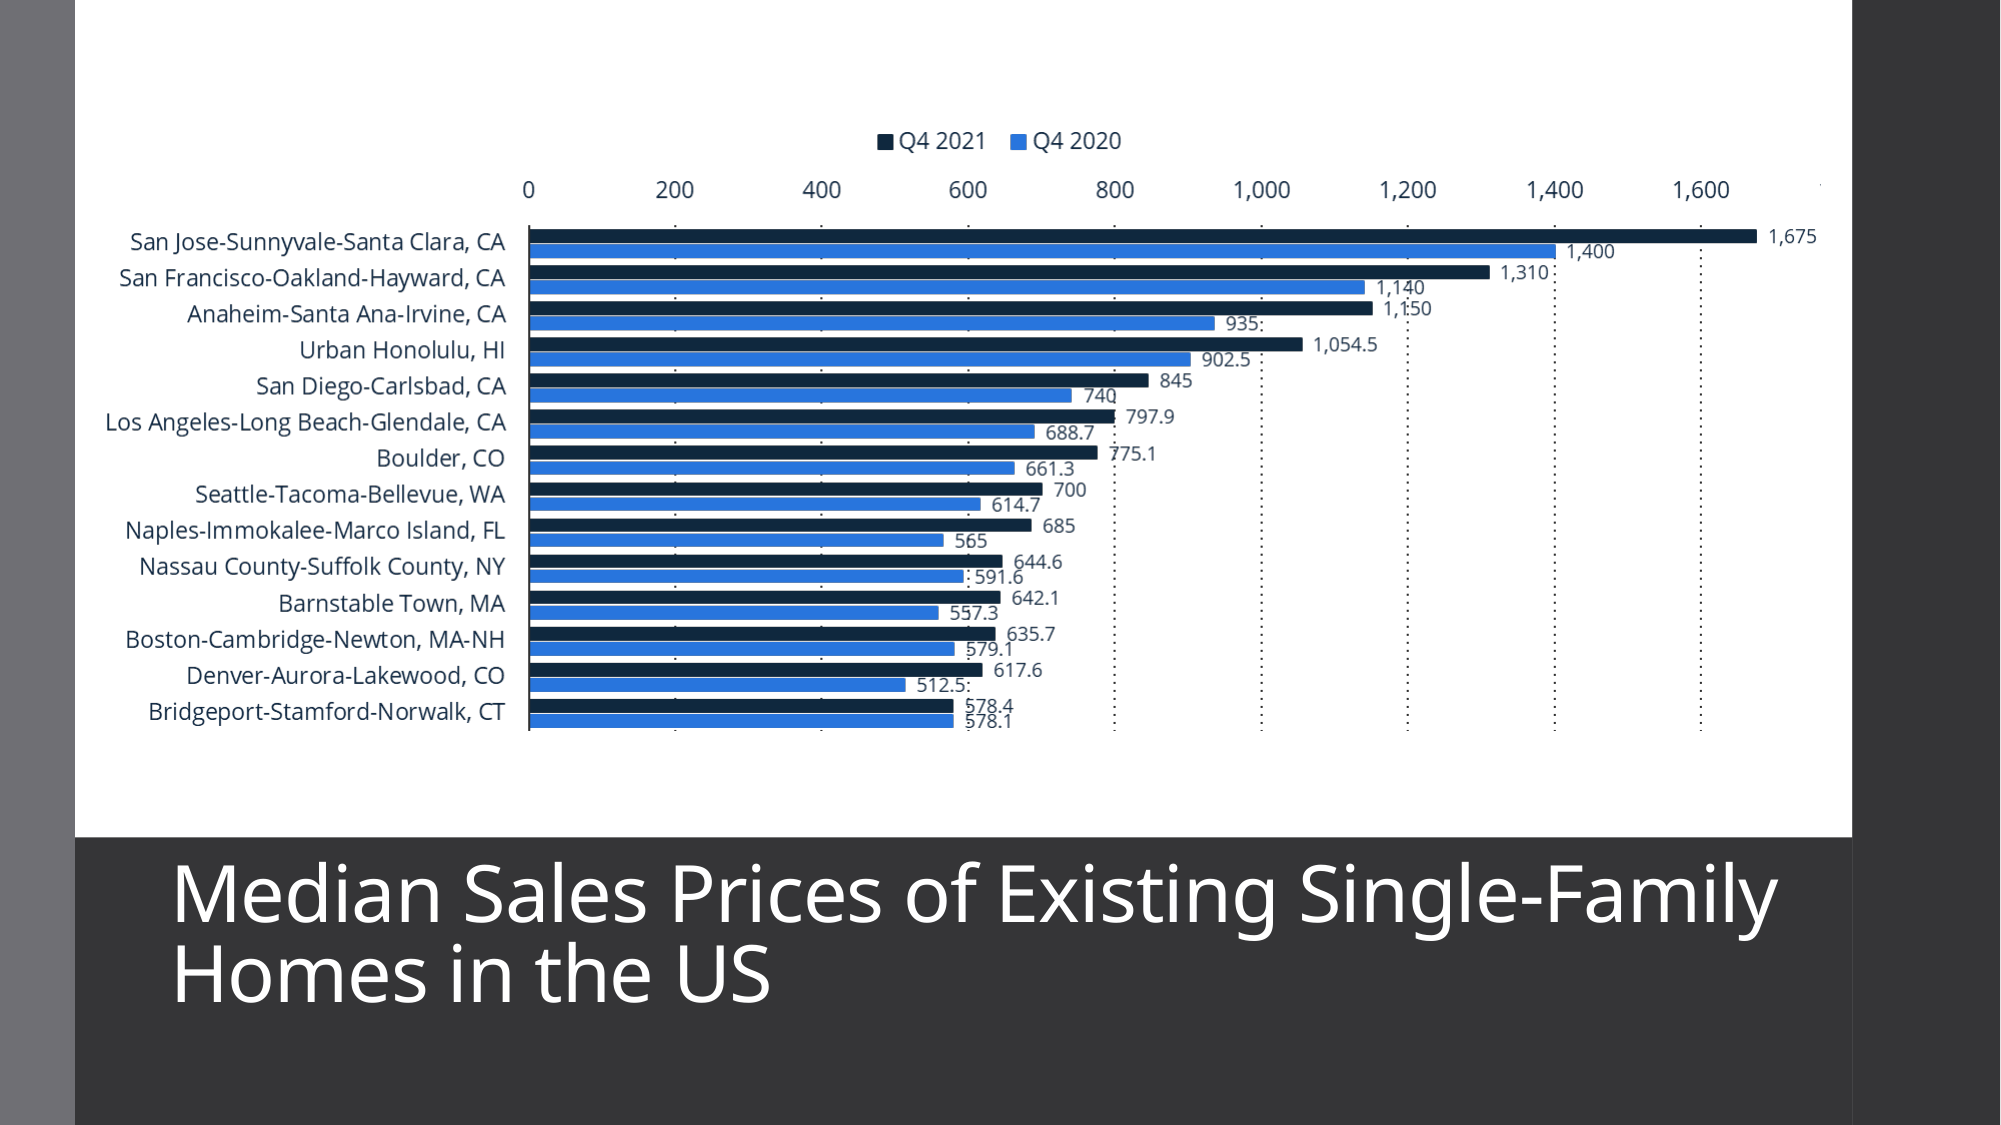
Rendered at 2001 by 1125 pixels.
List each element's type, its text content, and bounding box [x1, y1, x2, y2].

text_box [0, 0, 76, 1125]
text_box [76, 0, 1851, 836]
title Median Sales Prices of Existing Single-Family Homes in the US [154, 849, 1821, 1027]
text_box [76, 836, 1851, 1125]
text_box [1851, 0, 2000, 1125]
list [91, 107, 1822, 754]
